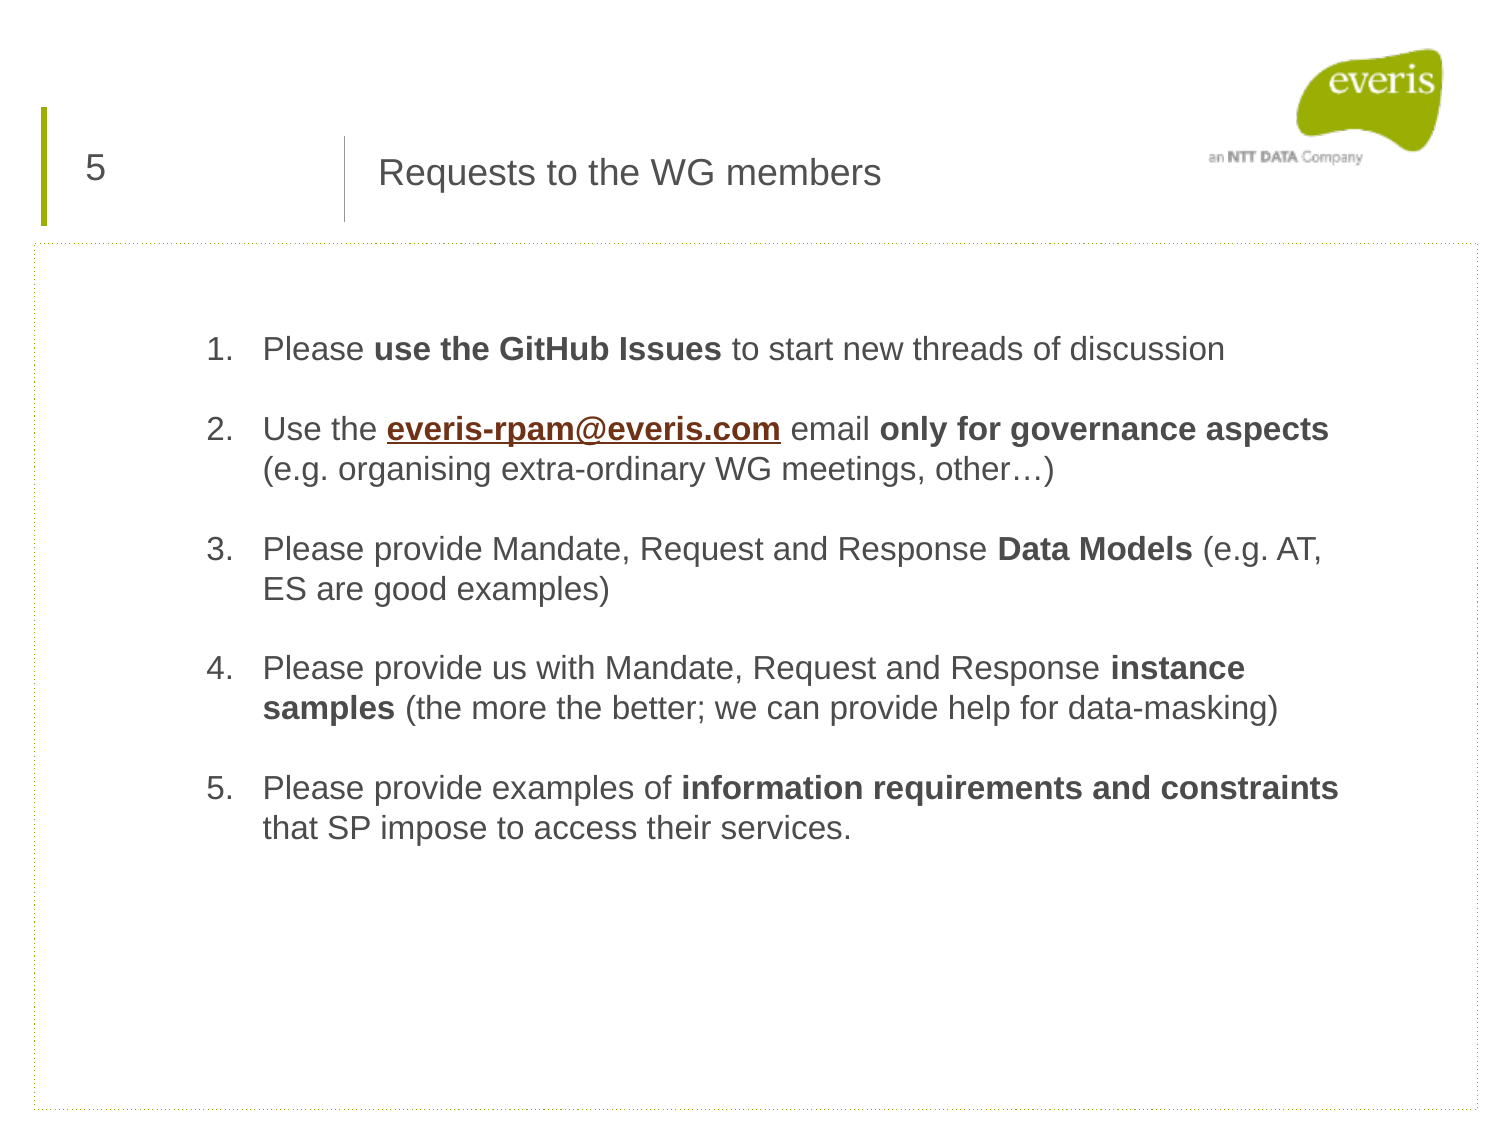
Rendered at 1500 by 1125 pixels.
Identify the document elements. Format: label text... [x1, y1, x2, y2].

text_box Please use the GitHub Issues to start new threads of discussion Use the everis-rpam@everis.com email only for governance aspects (e.g. organising extra-ordinary WG meetings, other…) Please provide Mandate, Request and Response Data Models (e.g. AT, ES are good examples) Please provide us with Mandate, Request and Response instance samples (the more the better; we can provide help for data-masking) Please provide examples of information requirements and constraints that SP impose to access their services. [41, 319, 1382, 974]
list Requests to the WG members [363, 145, 1201, 203]
picture [1199, 27, 1453, 186]
text_box [34, 243, 1478, 1110]
list 5 [70, 140, 306, 210]
